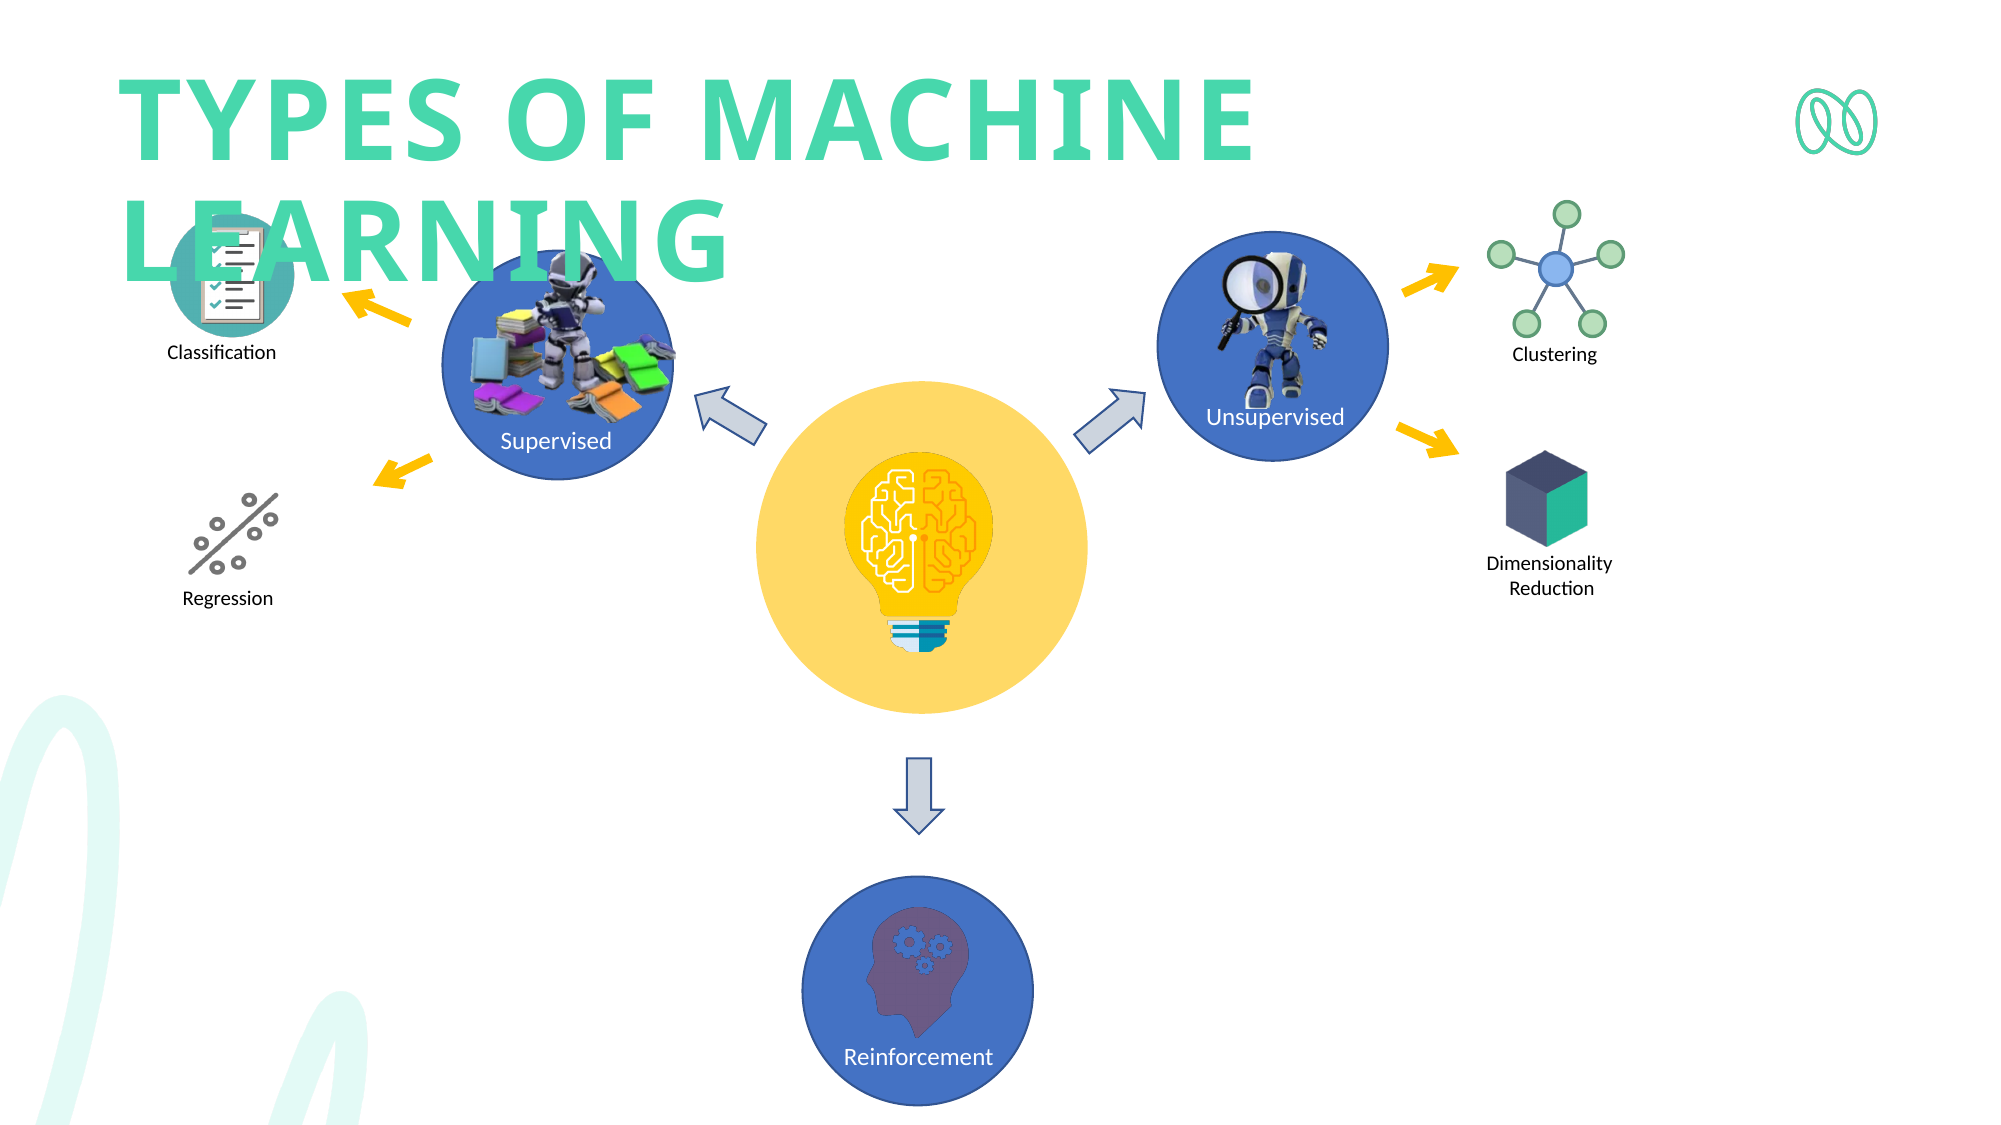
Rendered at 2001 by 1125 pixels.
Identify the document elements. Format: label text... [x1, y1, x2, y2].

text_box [341, 293, 411, 324]
text_box [1088, 388, 1146, 455]
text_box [1157, 231, 1389, 461]
text_box [693, 385, 756, 447]
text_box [1397, 425, 1460, 455]
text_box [116, 166, 347, 396]
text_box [442, 242, 676, 480]
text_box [112, 427, 343, 657]
picture [1772, 62, 1906, 180]
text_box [1403, 266, 1460, 294]
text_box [756, 381, 1088, 714]
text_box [1431, 397, 1662, 627]
text_box TYPES OF MACHINE LEARNING [102, 55, 1721, 212]
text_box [1442, 155, 1673, 385]
text_box [892, 757, 946, 836]
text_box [802, 876, 1034, 1106]
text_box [372, 457, 432, 486]
